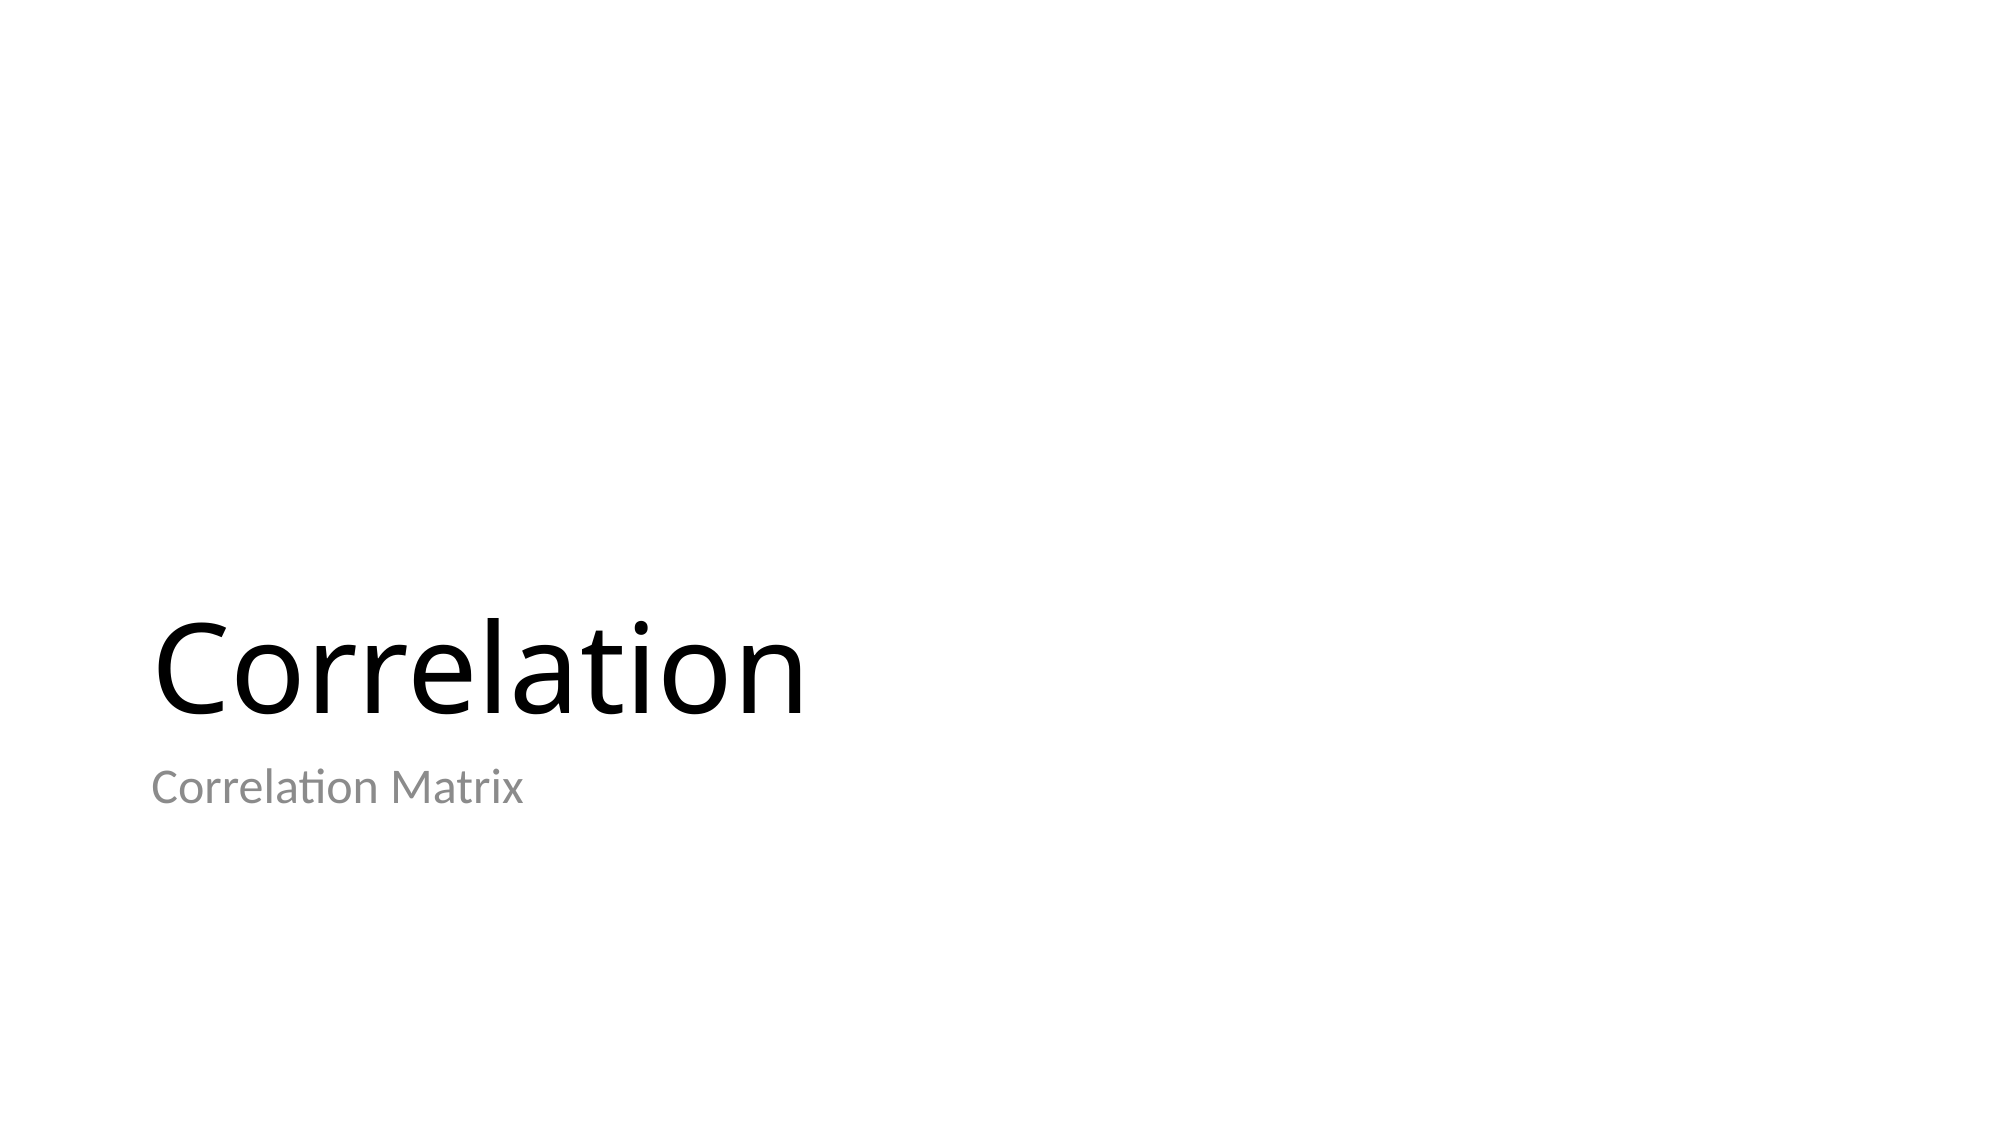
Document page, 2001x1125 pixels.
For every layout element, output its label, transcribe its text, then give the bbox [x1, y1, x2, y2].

list Correlation Matrix [136, 752, 1862, 999]
title Correlation [136, 280, 1862, 749]
